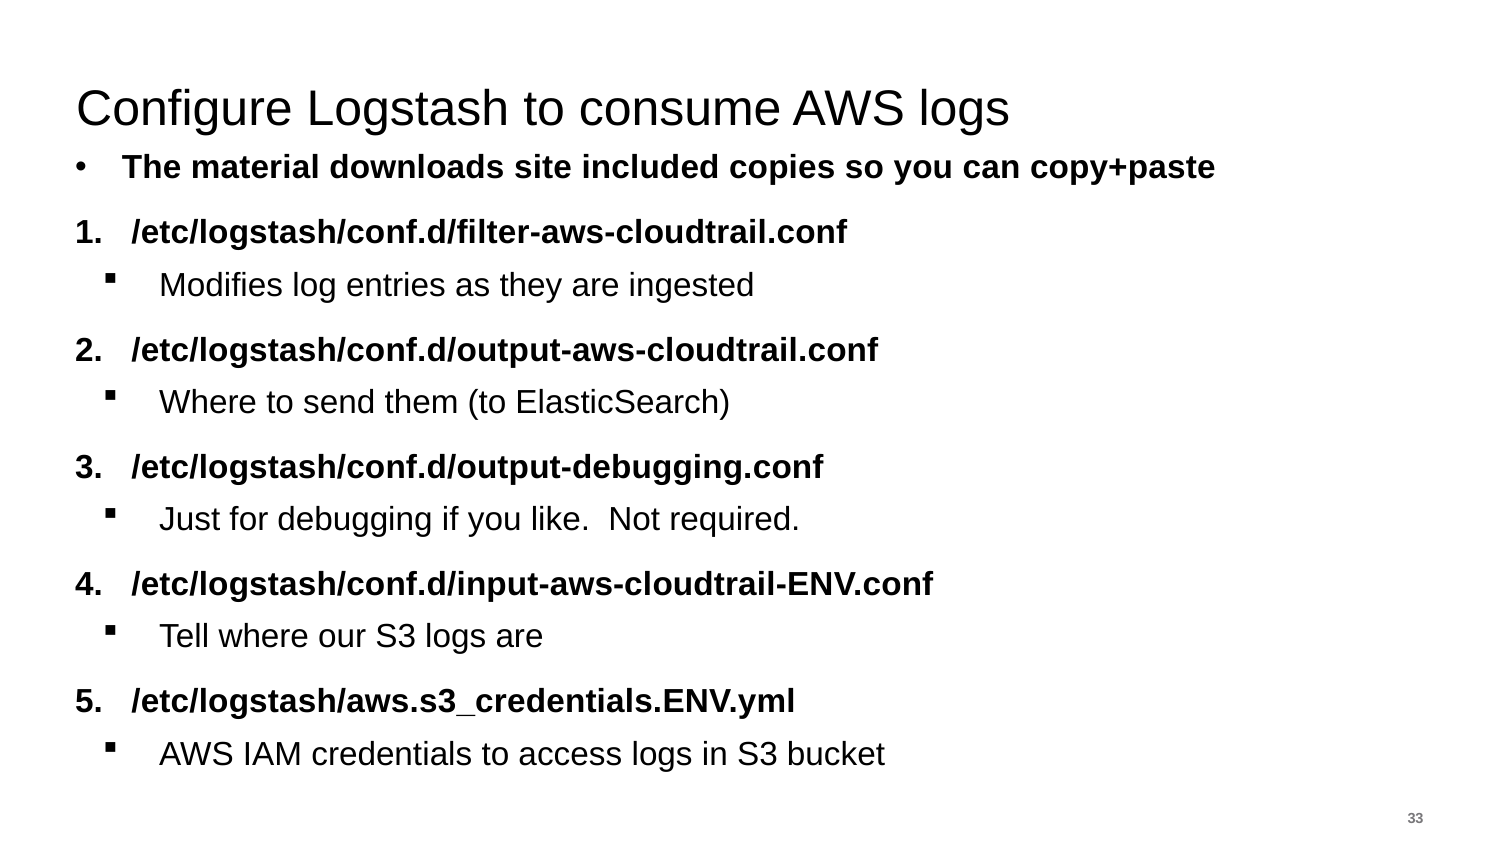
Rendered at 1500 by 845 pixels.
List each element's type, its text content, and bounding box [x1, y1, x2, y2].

title Configure Logstash to consume AWS logs [76, 0, 1275, 135]
list The material downloads site included copies so you can copy+paste /etc/logstash/conf.d/filter-aws-cloudtrail.conf Modifies log entries as they are ingested /etc/logstash/conf.d/output-aws-cloudtrail.conf Where to send them (to ElasticSearch) /etc/logstash/conf.d/output-debugging.conf Just for debugging if you like. Not required. /etc/logstash/conf.d/input-aws-cloudtrail-ENV.conf Tell where our S3 logs are /etc/logstash/aws.s3_credentials.ENV.yml AWS IAM credentials to access logs in S3 bucket [75, 145, 1424, 772]
